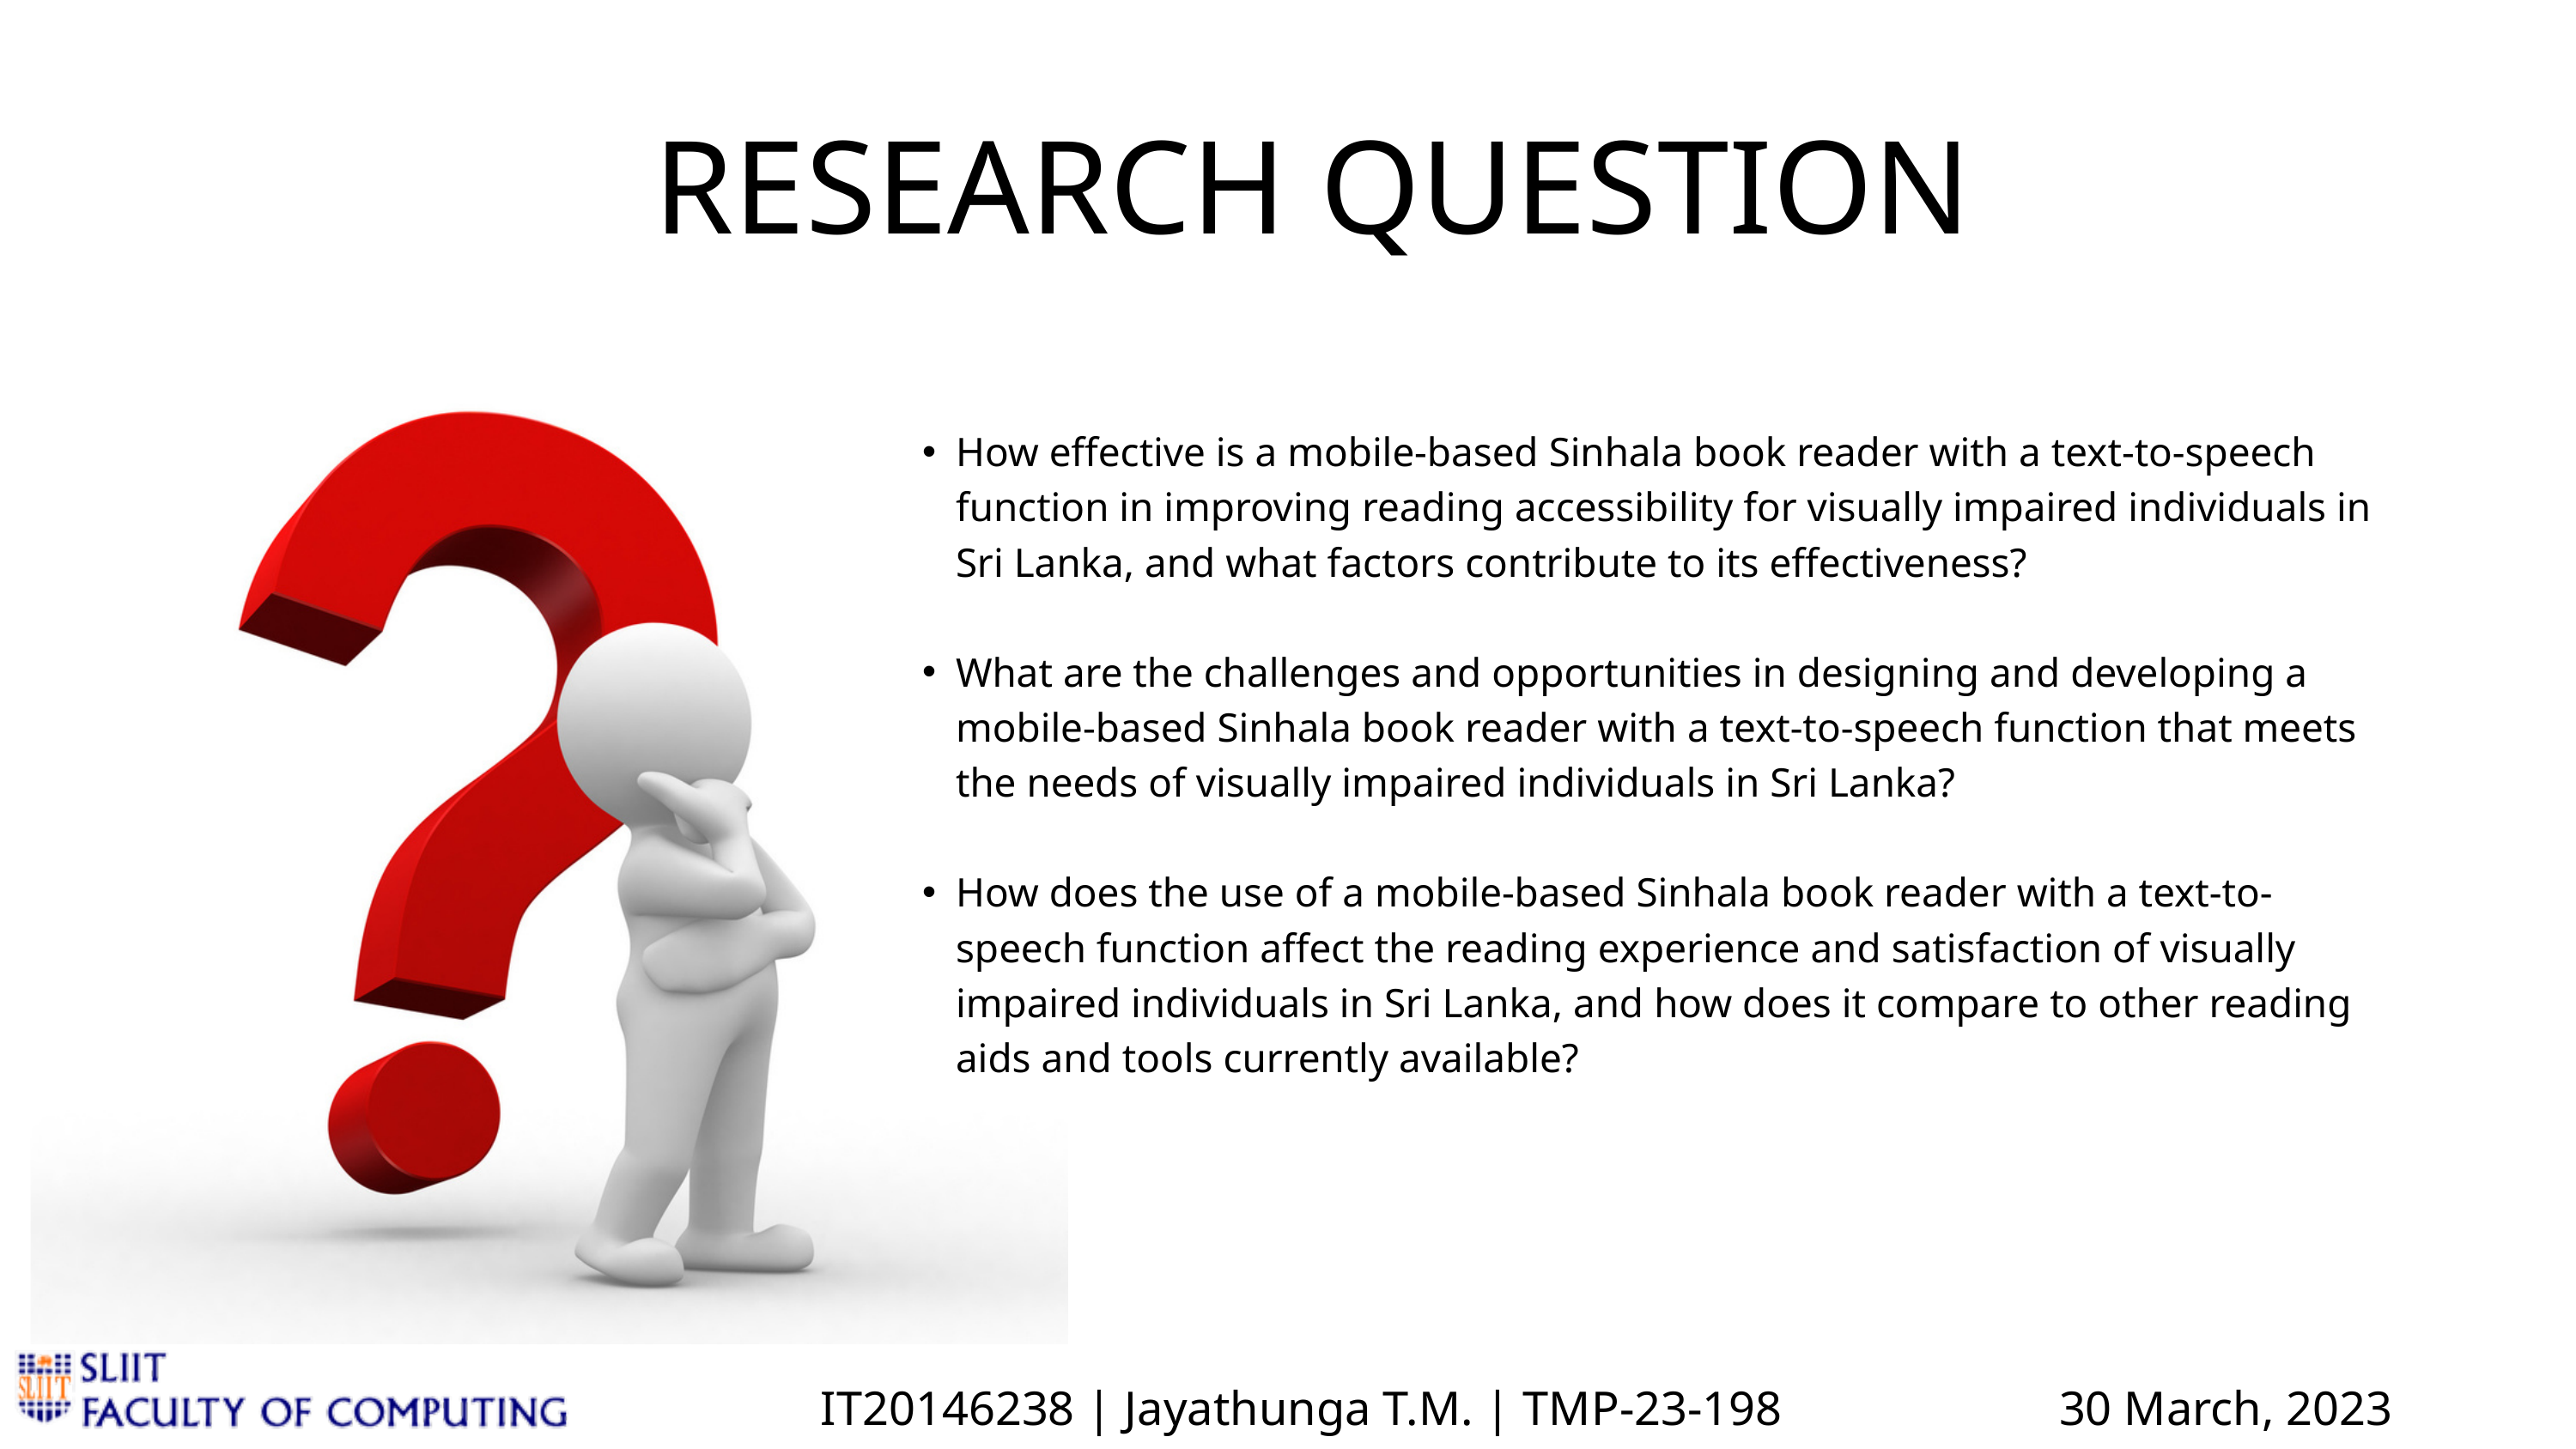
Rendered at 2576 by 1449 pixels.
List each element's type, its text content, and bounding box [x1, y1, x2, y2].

text_box 30 March, 2023 [2020, 1369, 2432, 1435]
picture [0, 403, 1069, 1449]
text_box RESEARCH QUESTION [604, 79, 2021, 260]
text_box How effective is a mobile-based Sinhala book reader with a text-to-speech function in improving reading accessibility for visually impaired individuals in Sri Lanka, and what factors contribute to its effectiveness? What are the challenges and opportunities in designing and developing a mobile-based Sinhala book reader with a text-to-speech function that meets the needs of visually impaired individuals in Sri Lanka? How does the use of a mobile-based Sinhala book reader with a text-to-speech function affect the reading experience and satisfaction of visually impaired individuals in Sri Lanka, and how does it compare to other reading aids and tools currently available? [1072, 419, 2395, 1081]
text_box IT20146238 | Jayathunga T.M. | TMP-23-198 [620, 1369, 2006, 1435]
